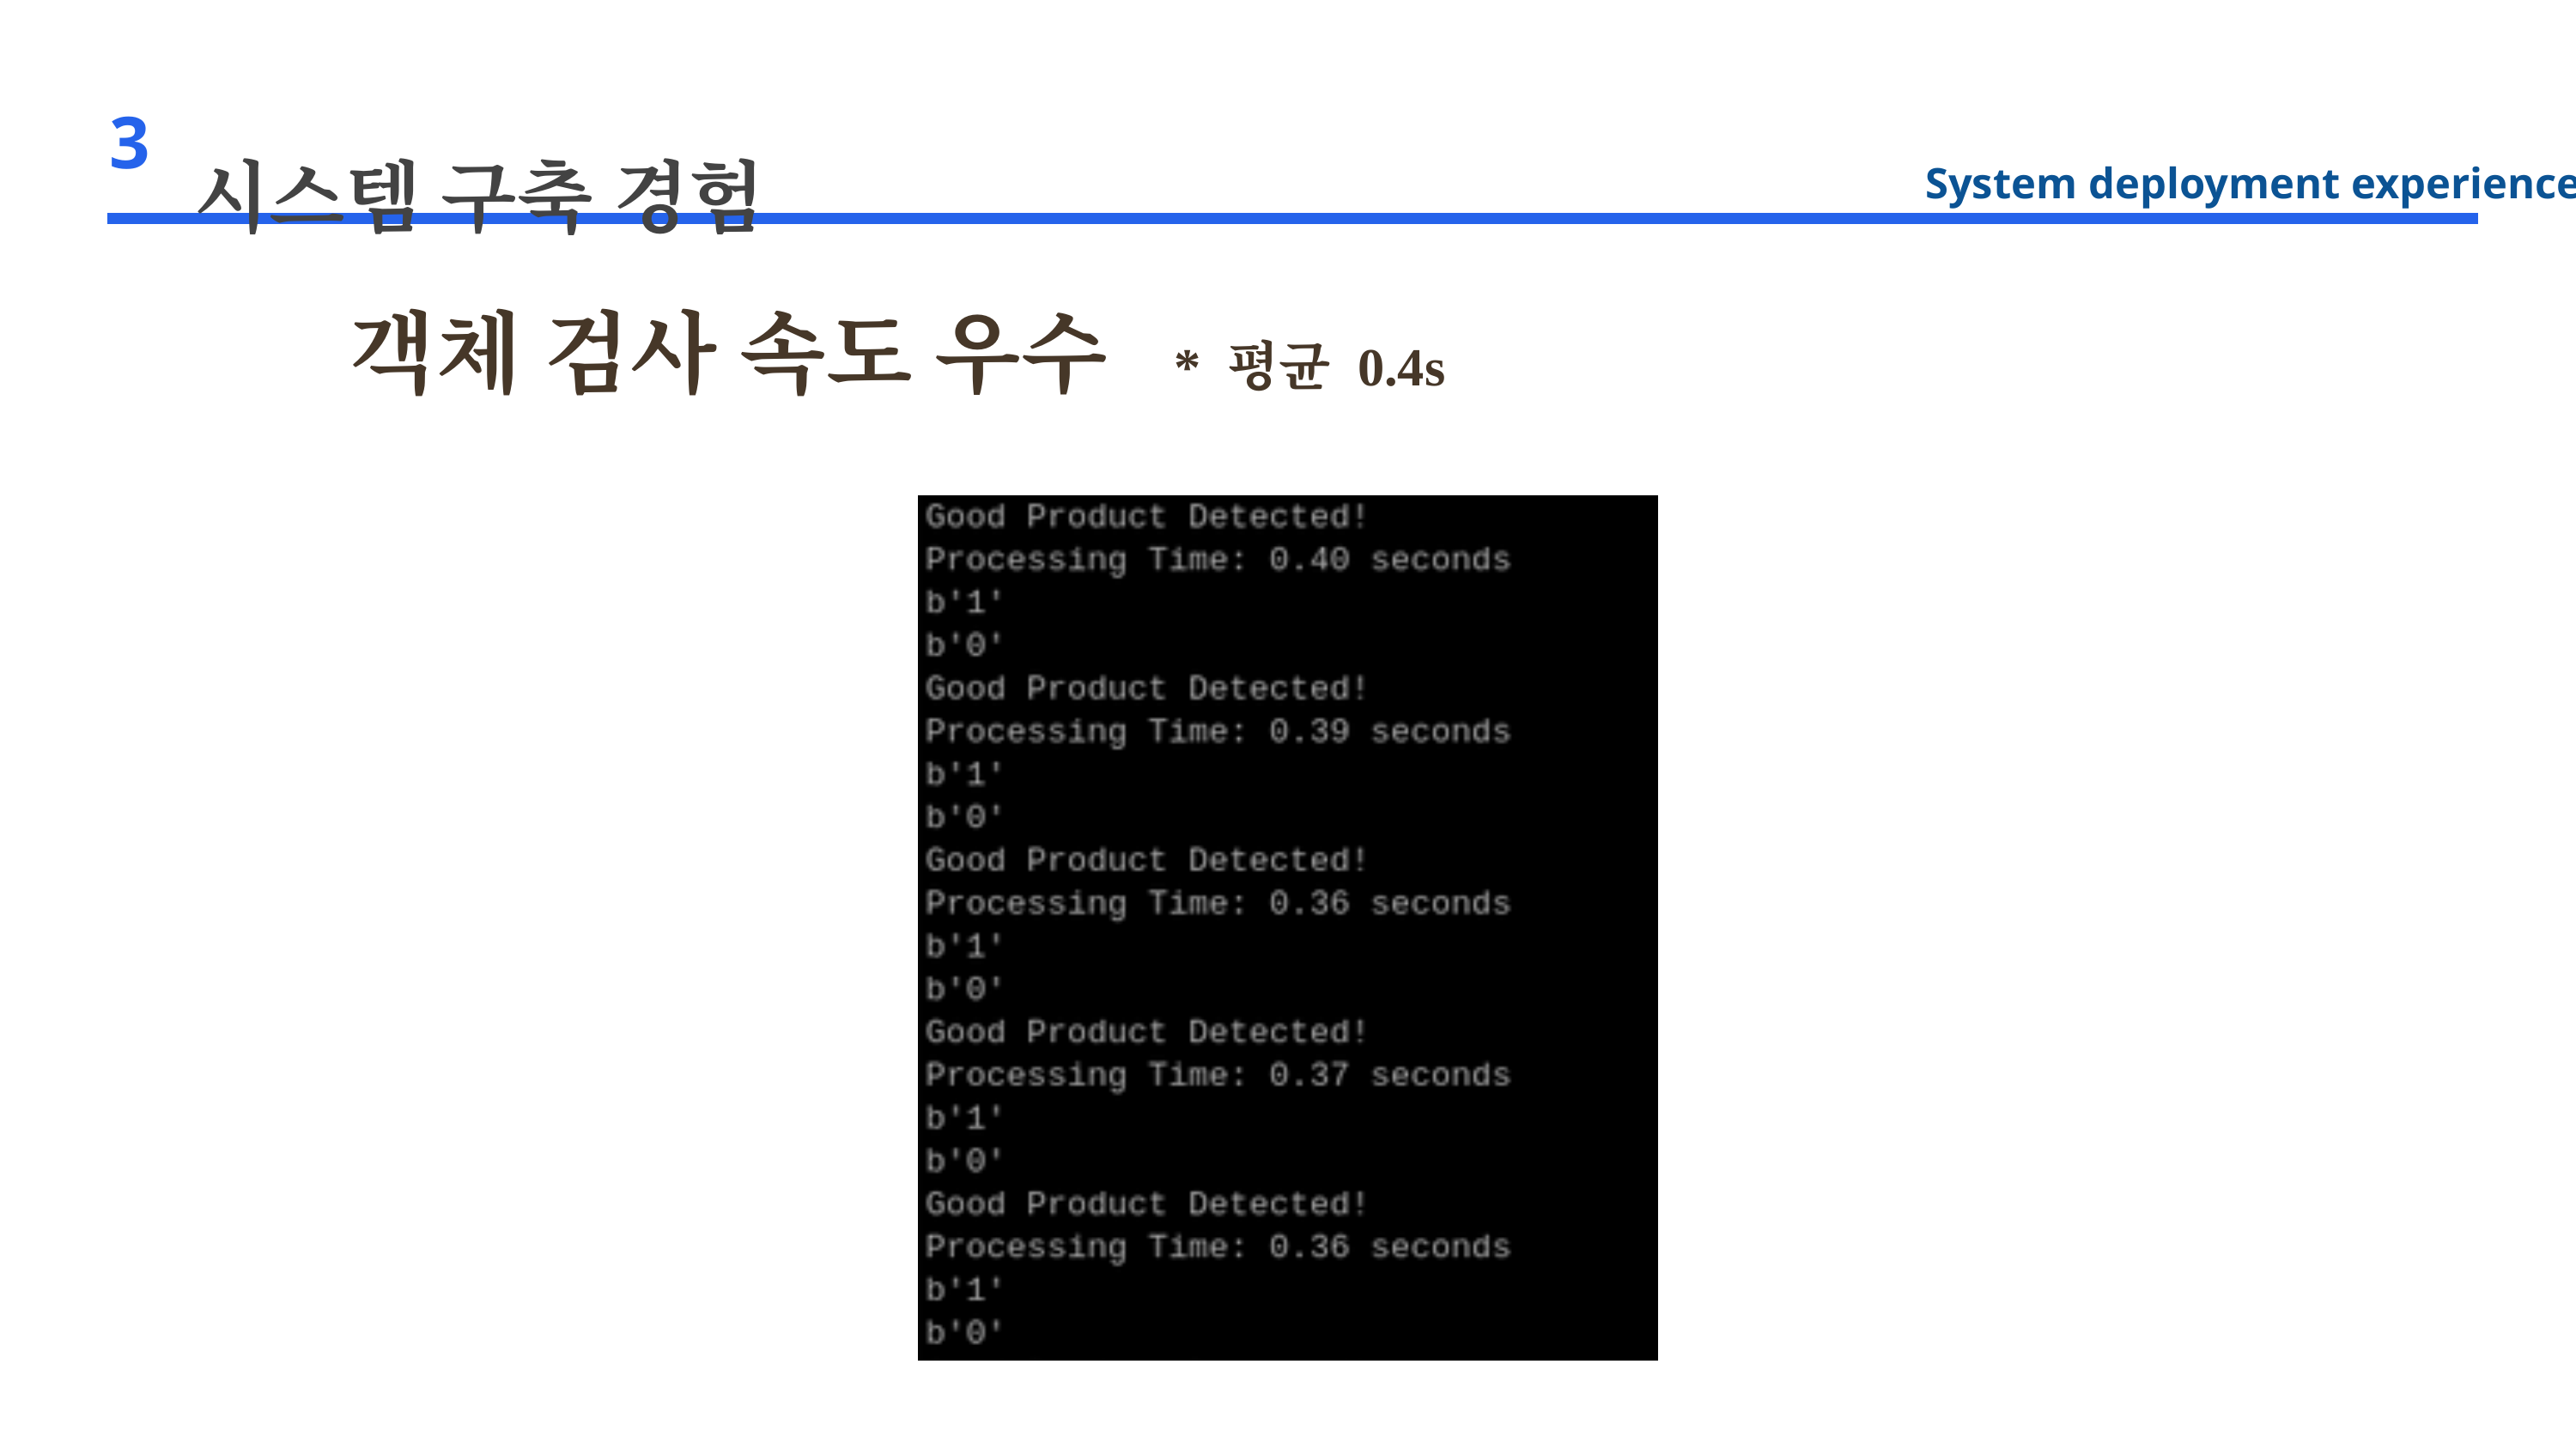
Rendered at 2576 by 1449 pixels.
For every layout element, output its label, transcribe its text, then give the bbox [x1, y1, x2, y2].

text_box 시스템 구축 경험 [252, 100, 1553, 217]
text_box 객체 검사 속도 우수 * 평균 0.4s [336, 289, 2295, 410]
picture [917, 495, 1659, 1361]
text_box System deployment experience [1912, 143, 2576, 217]
text_box 3 [96, 84, 252, 243]
text_box 시스템 구축 경험 [252, 228, 1553, 243]
